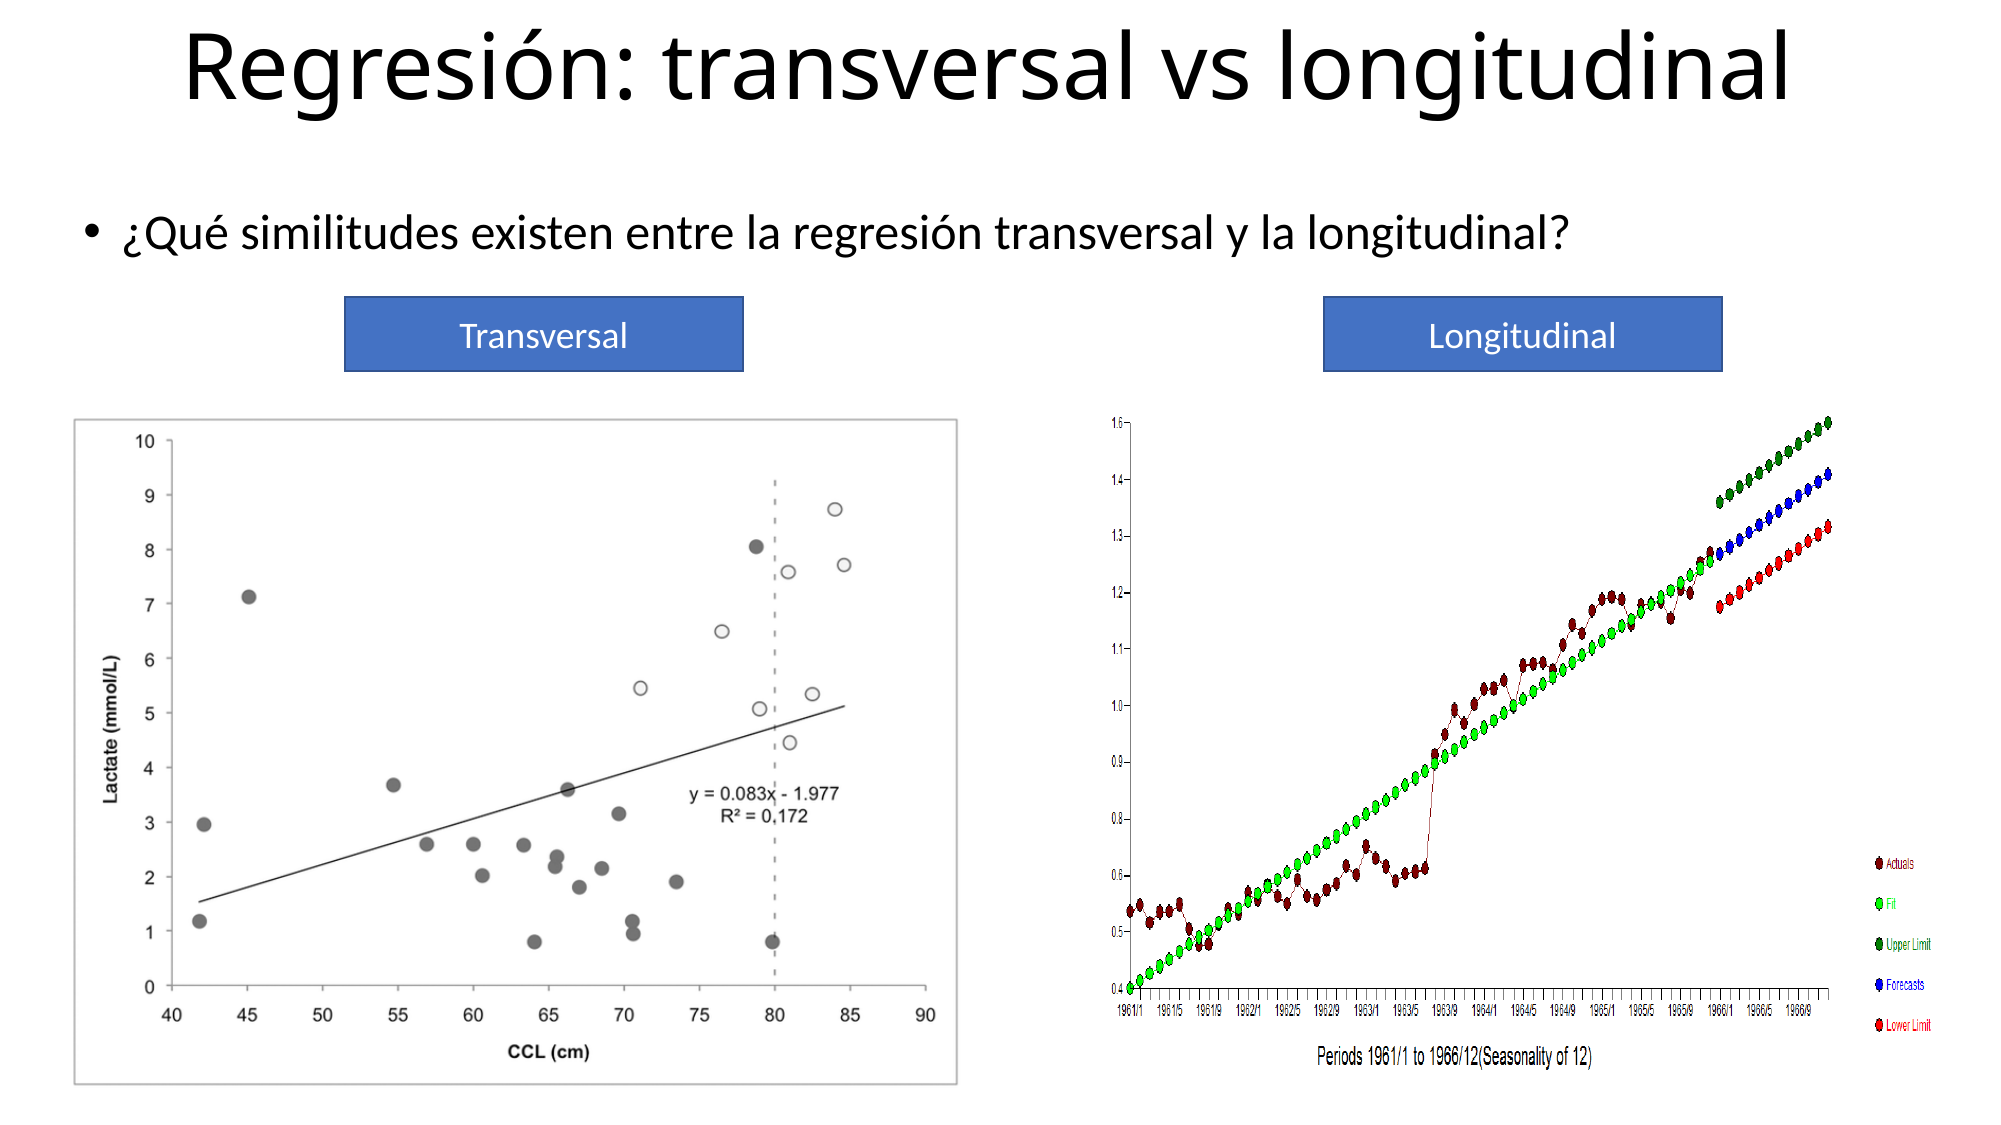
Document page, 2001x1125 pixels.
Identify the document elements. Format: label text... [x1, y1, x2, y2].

list ¿Qué similitudes existen entre la regresión transversal y la longitudinal? [68, 198, 1875, 306]
picture [1097, 411, 1948, 1075]
text_box Longitudinal [1323, 296, 1723, 372]
title Regresión: transversal vs longitudinal [137, 7, 1863, 133]
text_box Transversal [344, 296, 744, 372]
picture [66, 411, 966, 1094]
